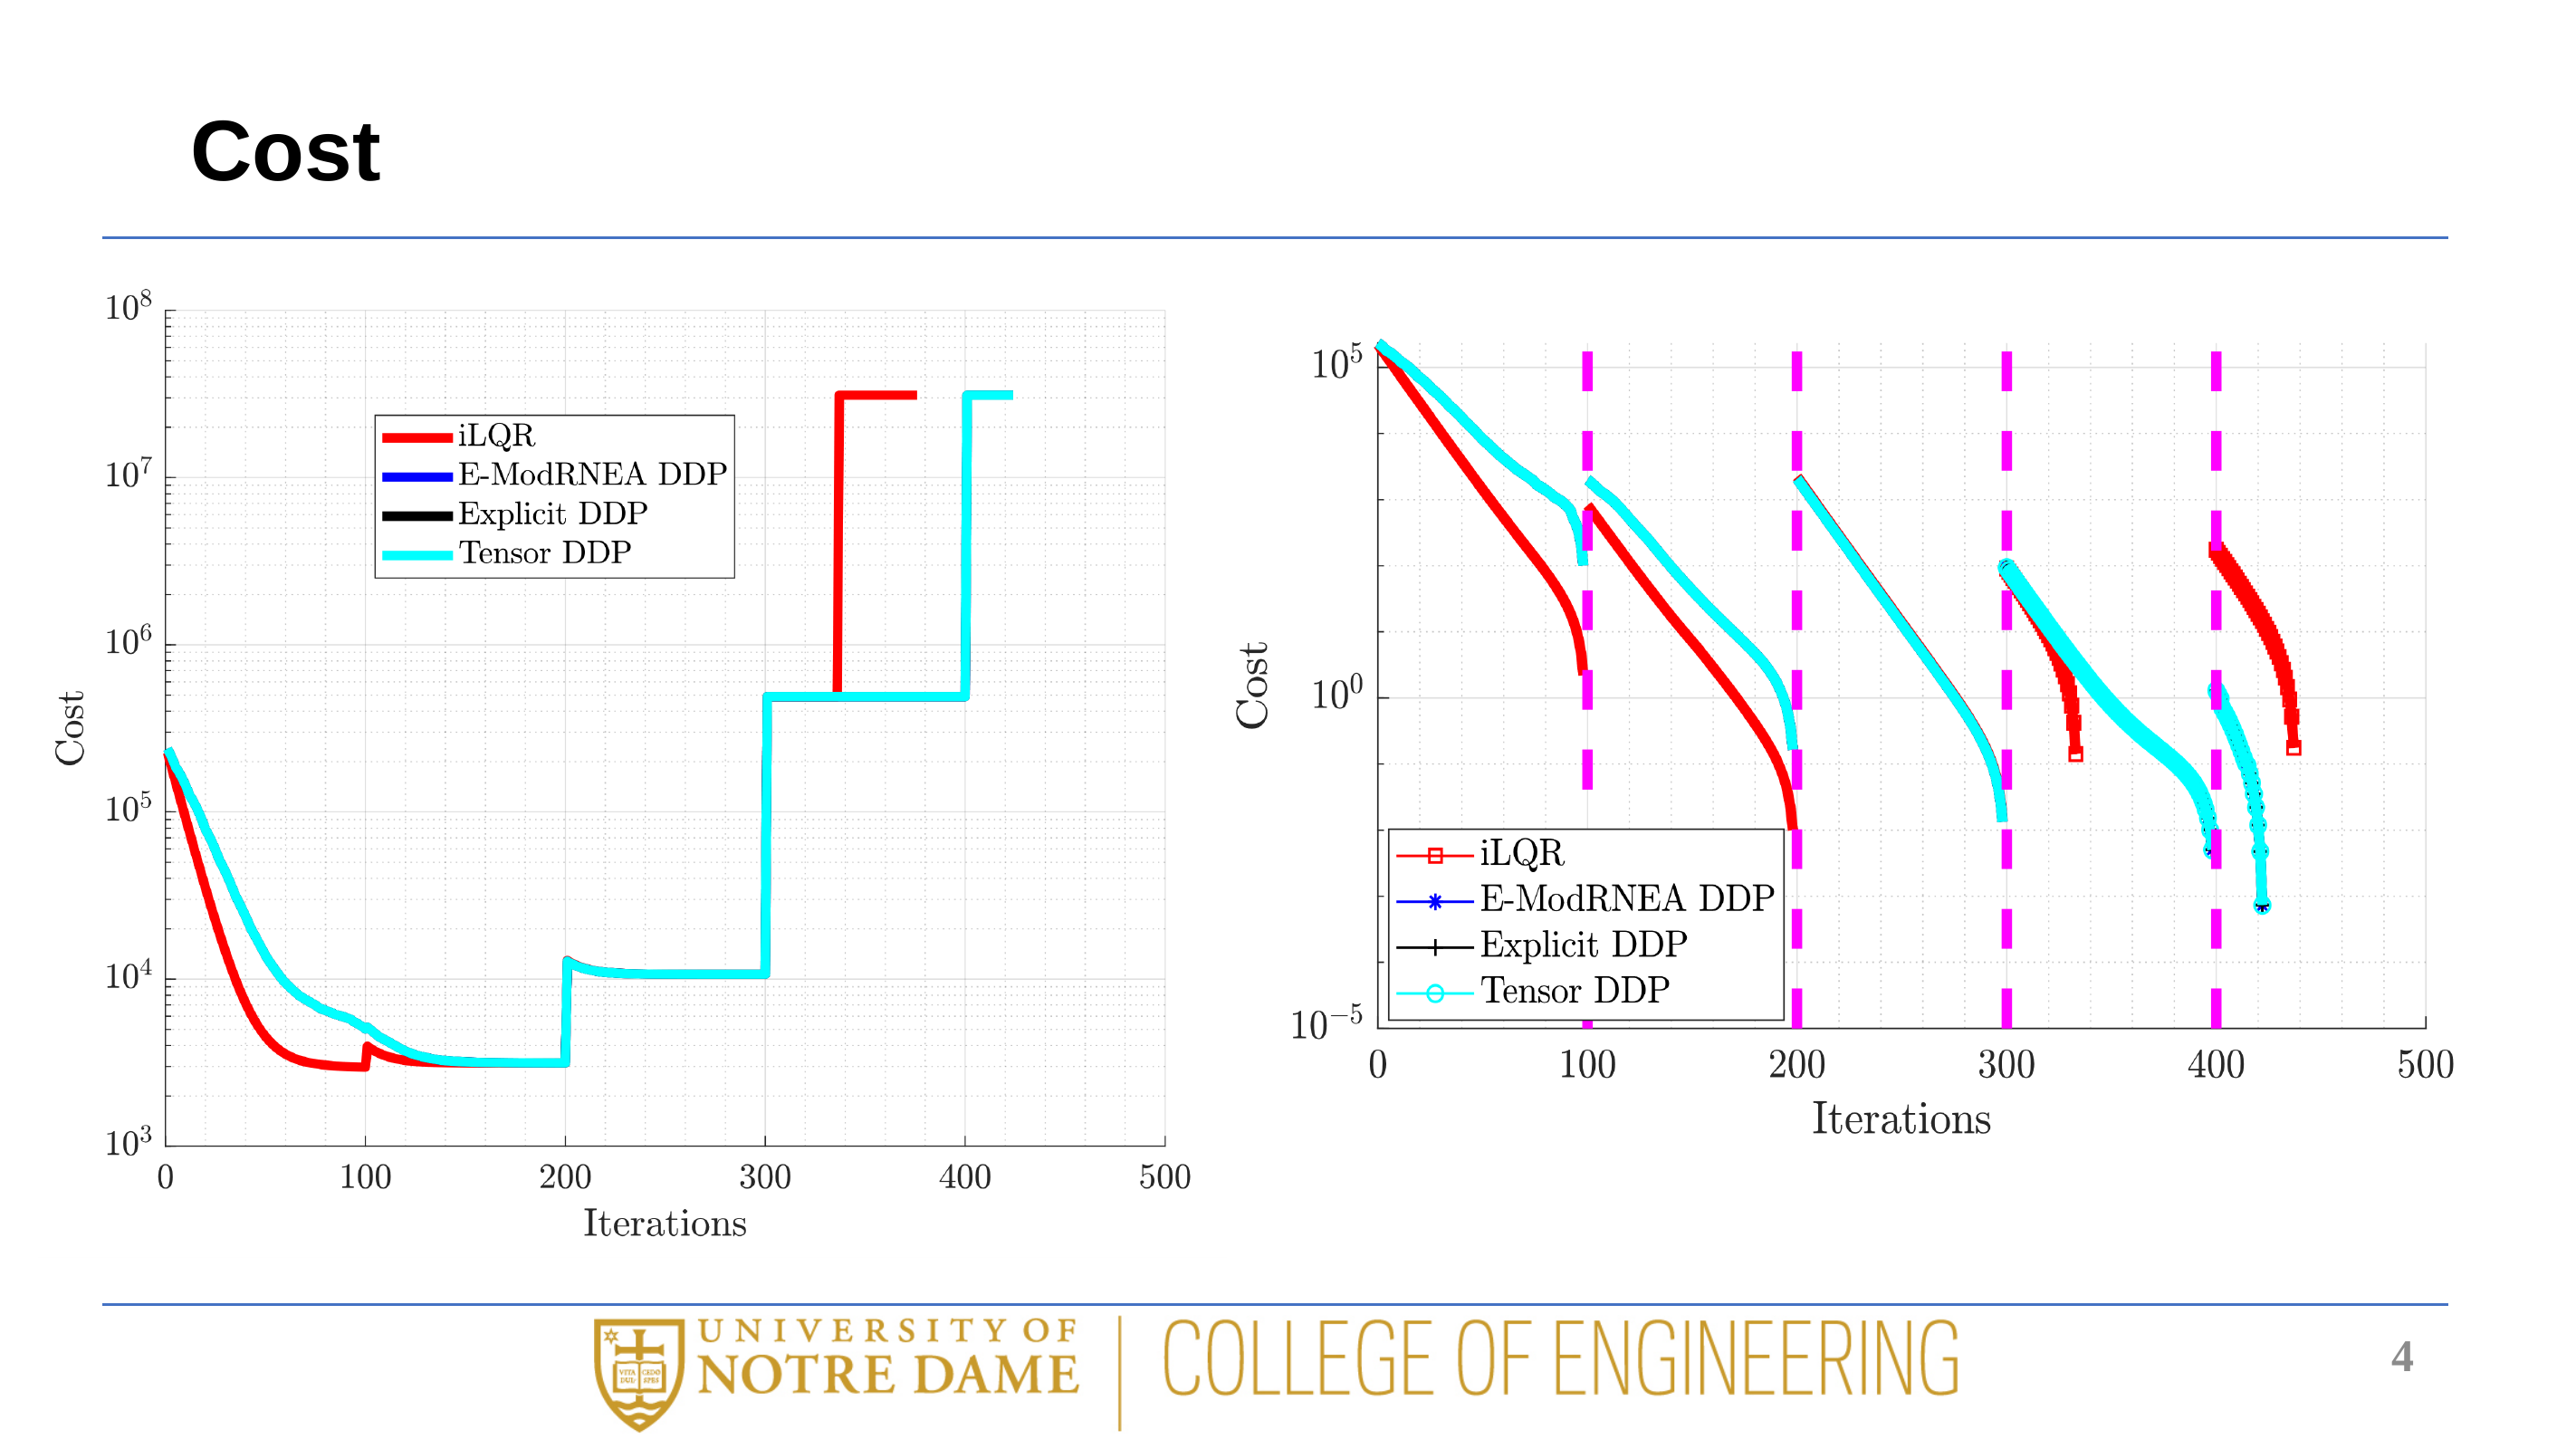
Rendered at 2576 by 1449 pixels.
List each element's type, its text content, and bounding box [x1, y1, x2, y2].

slide_number 4 [1985, 1315, 2428, 1393]
picture [38, 282, 2554, 1258]
picture [594, 1315, 1958, 1434]
title Cost [177, 81, 2399, 225]
